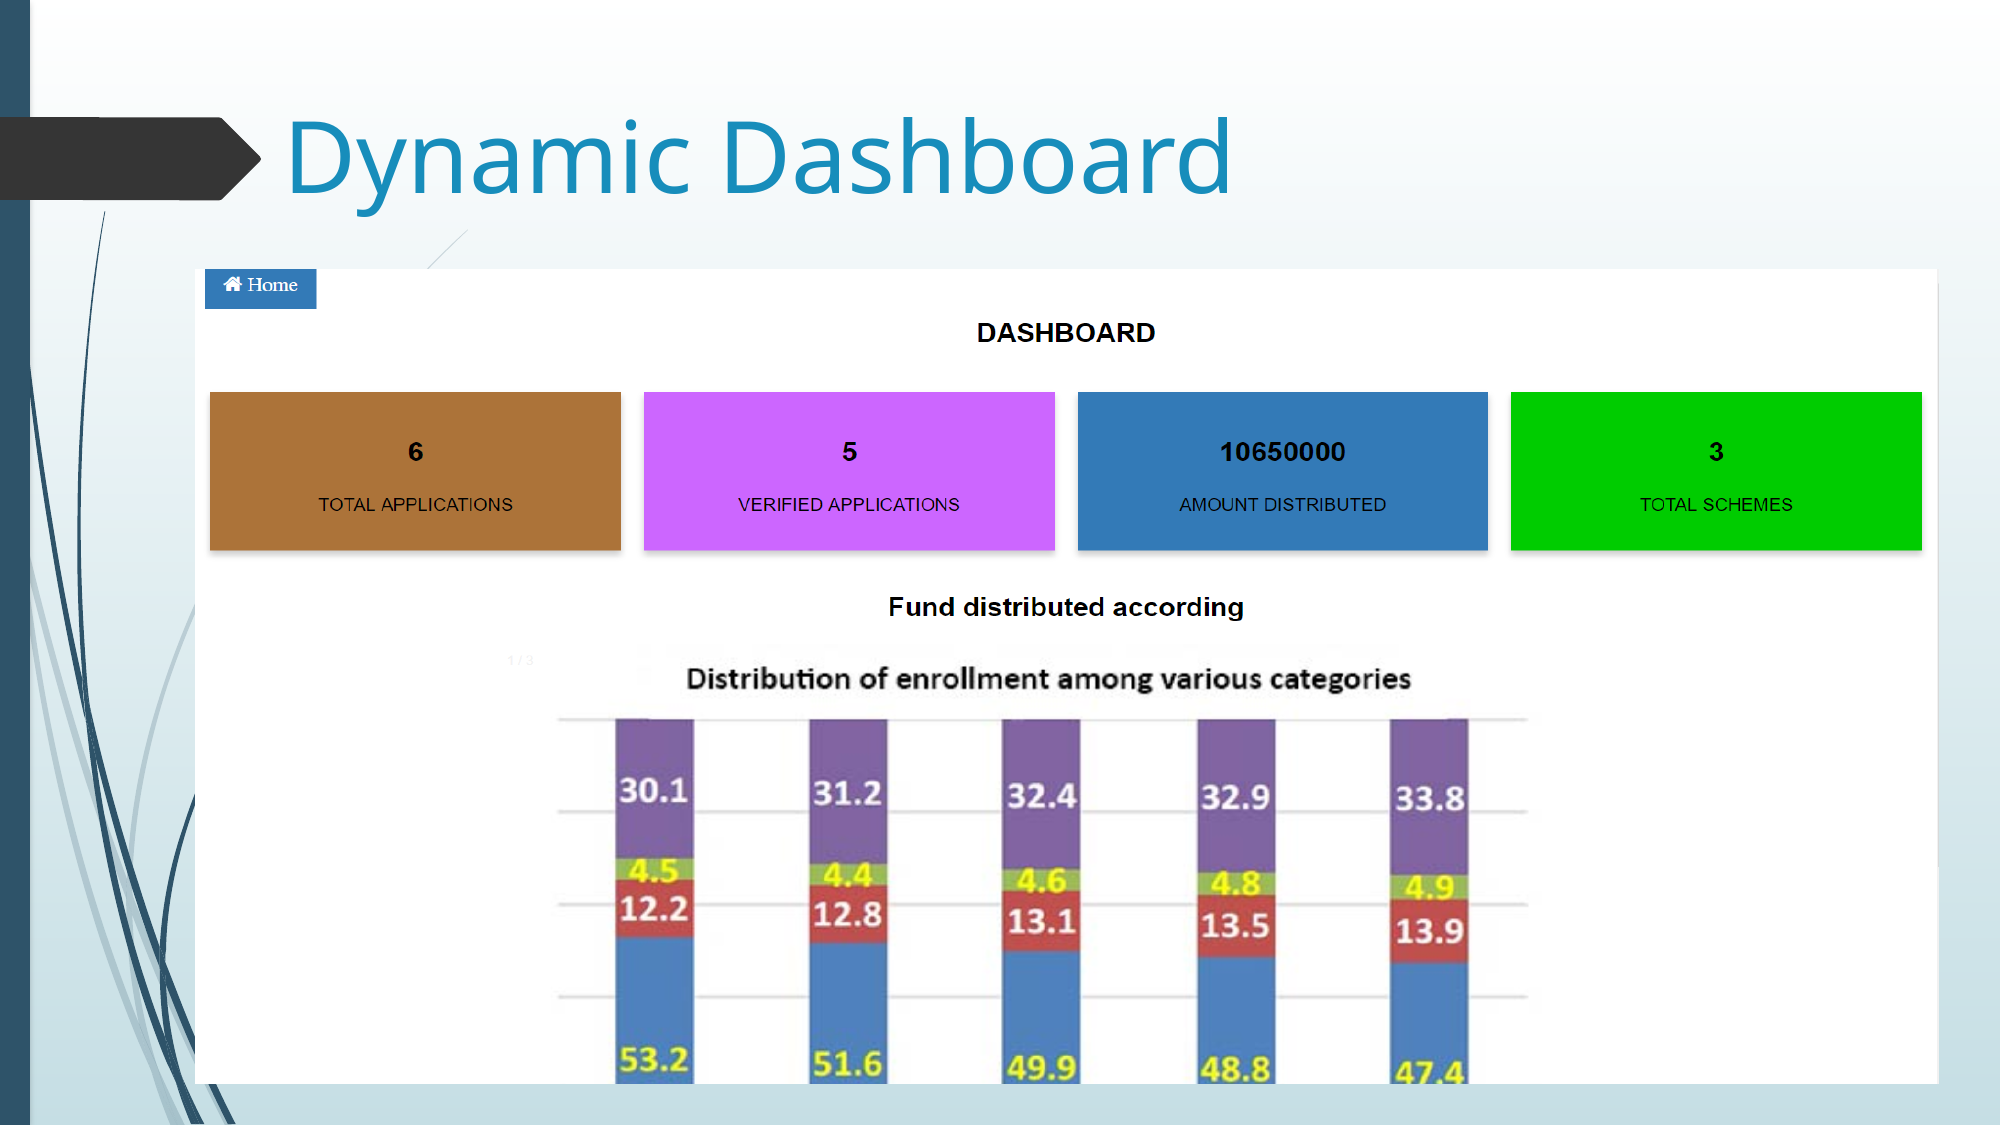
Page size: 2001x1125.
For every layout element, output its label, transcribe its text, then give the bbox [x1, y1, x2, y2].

title Dynamic Dashboard [269, 86, 1731, 266]
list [194, 269, 1939, 1084]
